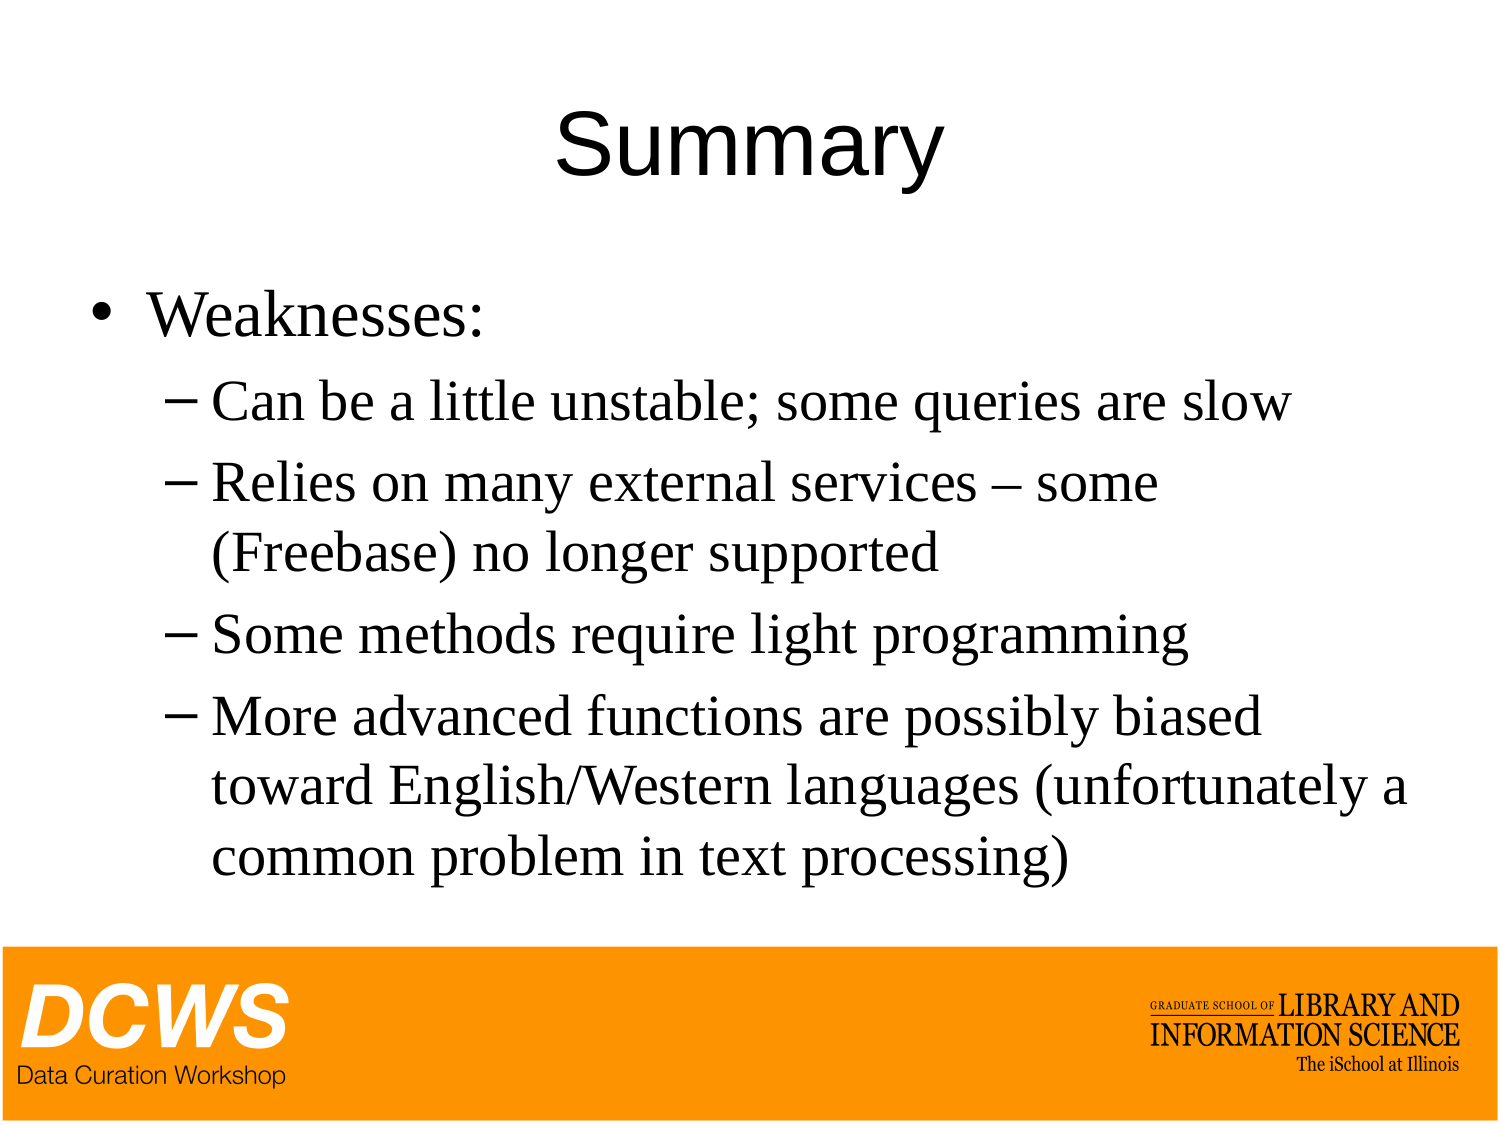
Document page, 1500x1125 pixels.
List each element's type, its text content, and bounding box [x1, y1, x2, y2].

list Weaknesses: Can be a little unstable; some queries are slow Relies on many external services – some (Freebase) no longer supported Some methods require light programming More advanced functions are possibly biased toward English/Western languages (unfortunately a common problem in text processing) [75, 262, 1425, 1005]
title Summary [75, 45, 1425, 233]
picture [0, 944, 1500, 1123]
